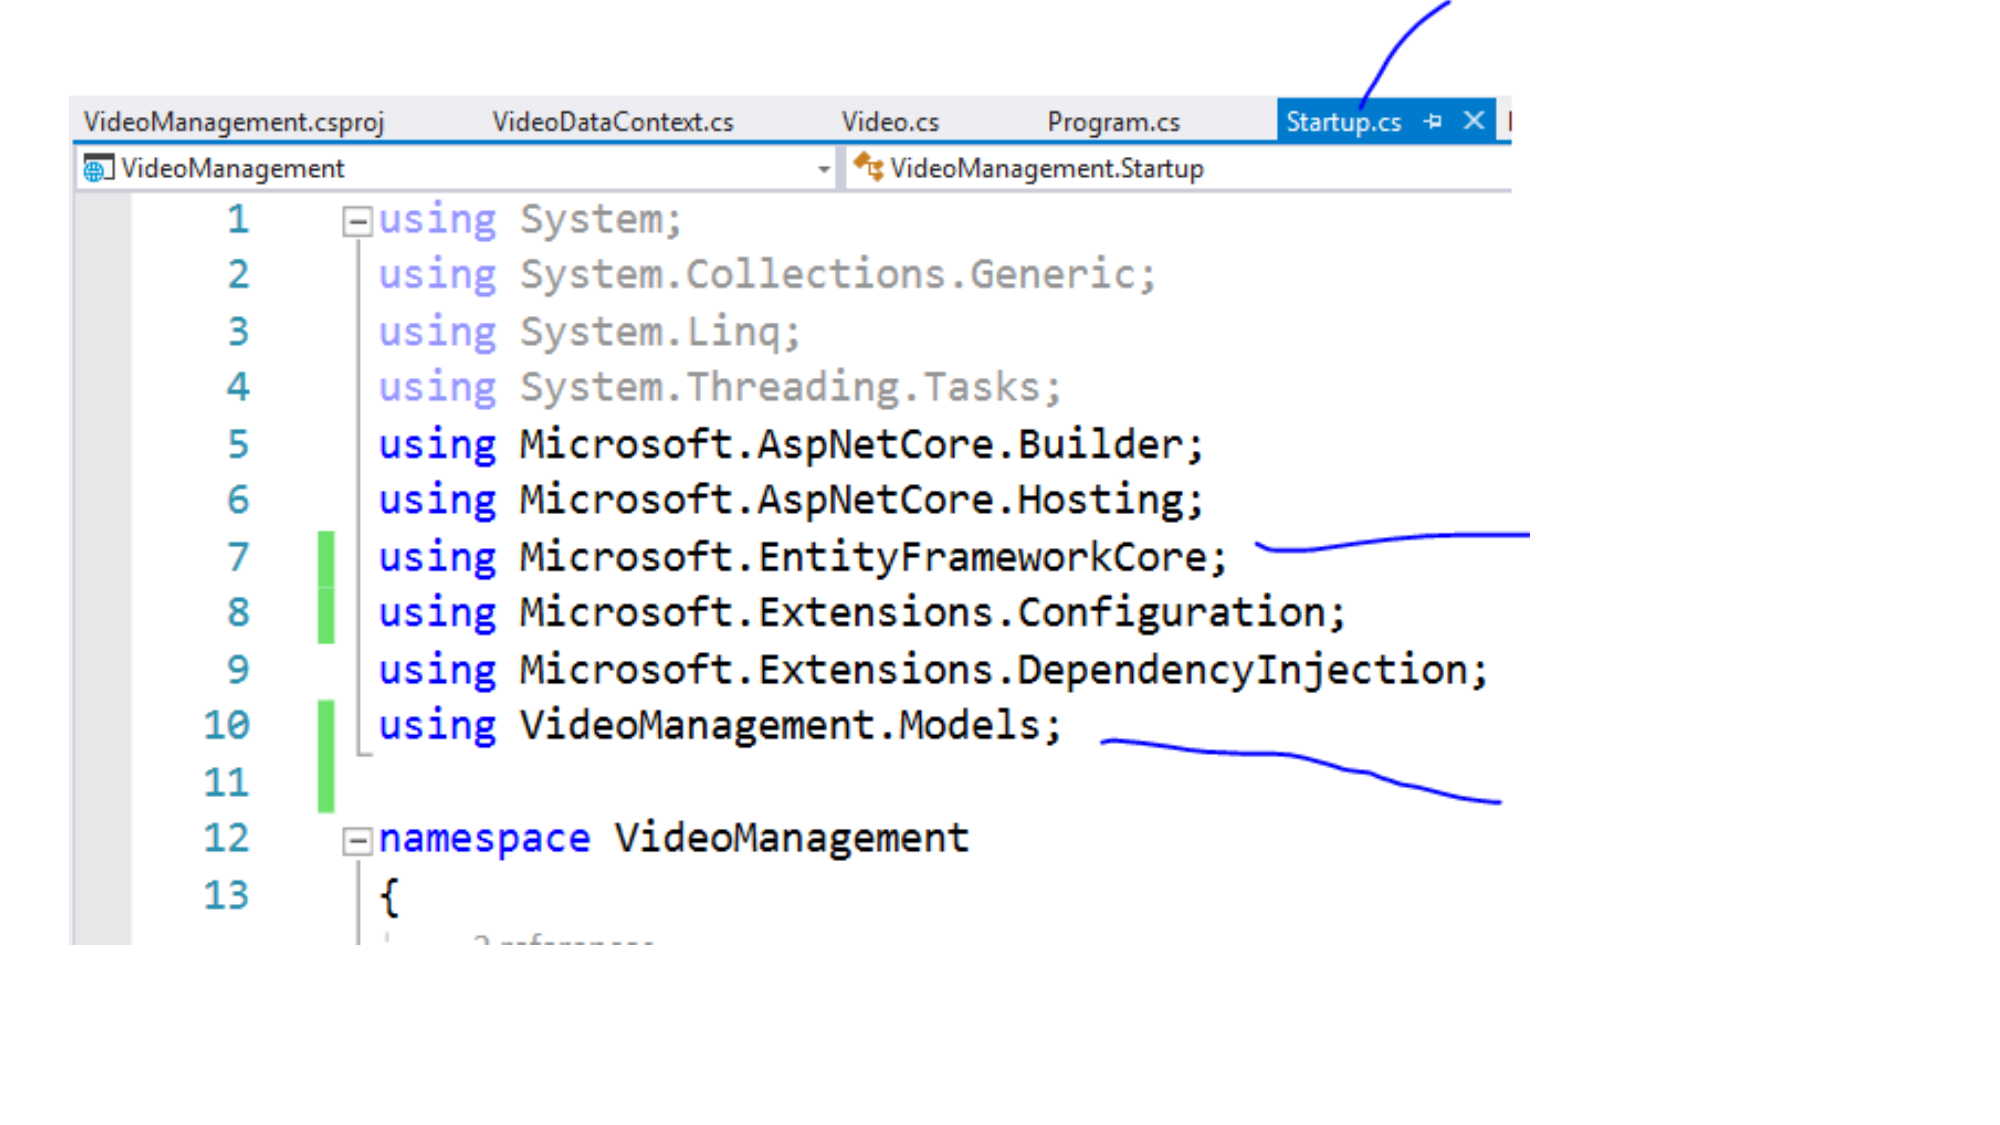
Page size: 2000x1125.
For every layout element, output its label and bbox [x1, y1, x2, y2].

picture [69, 0, 1530, 946]
